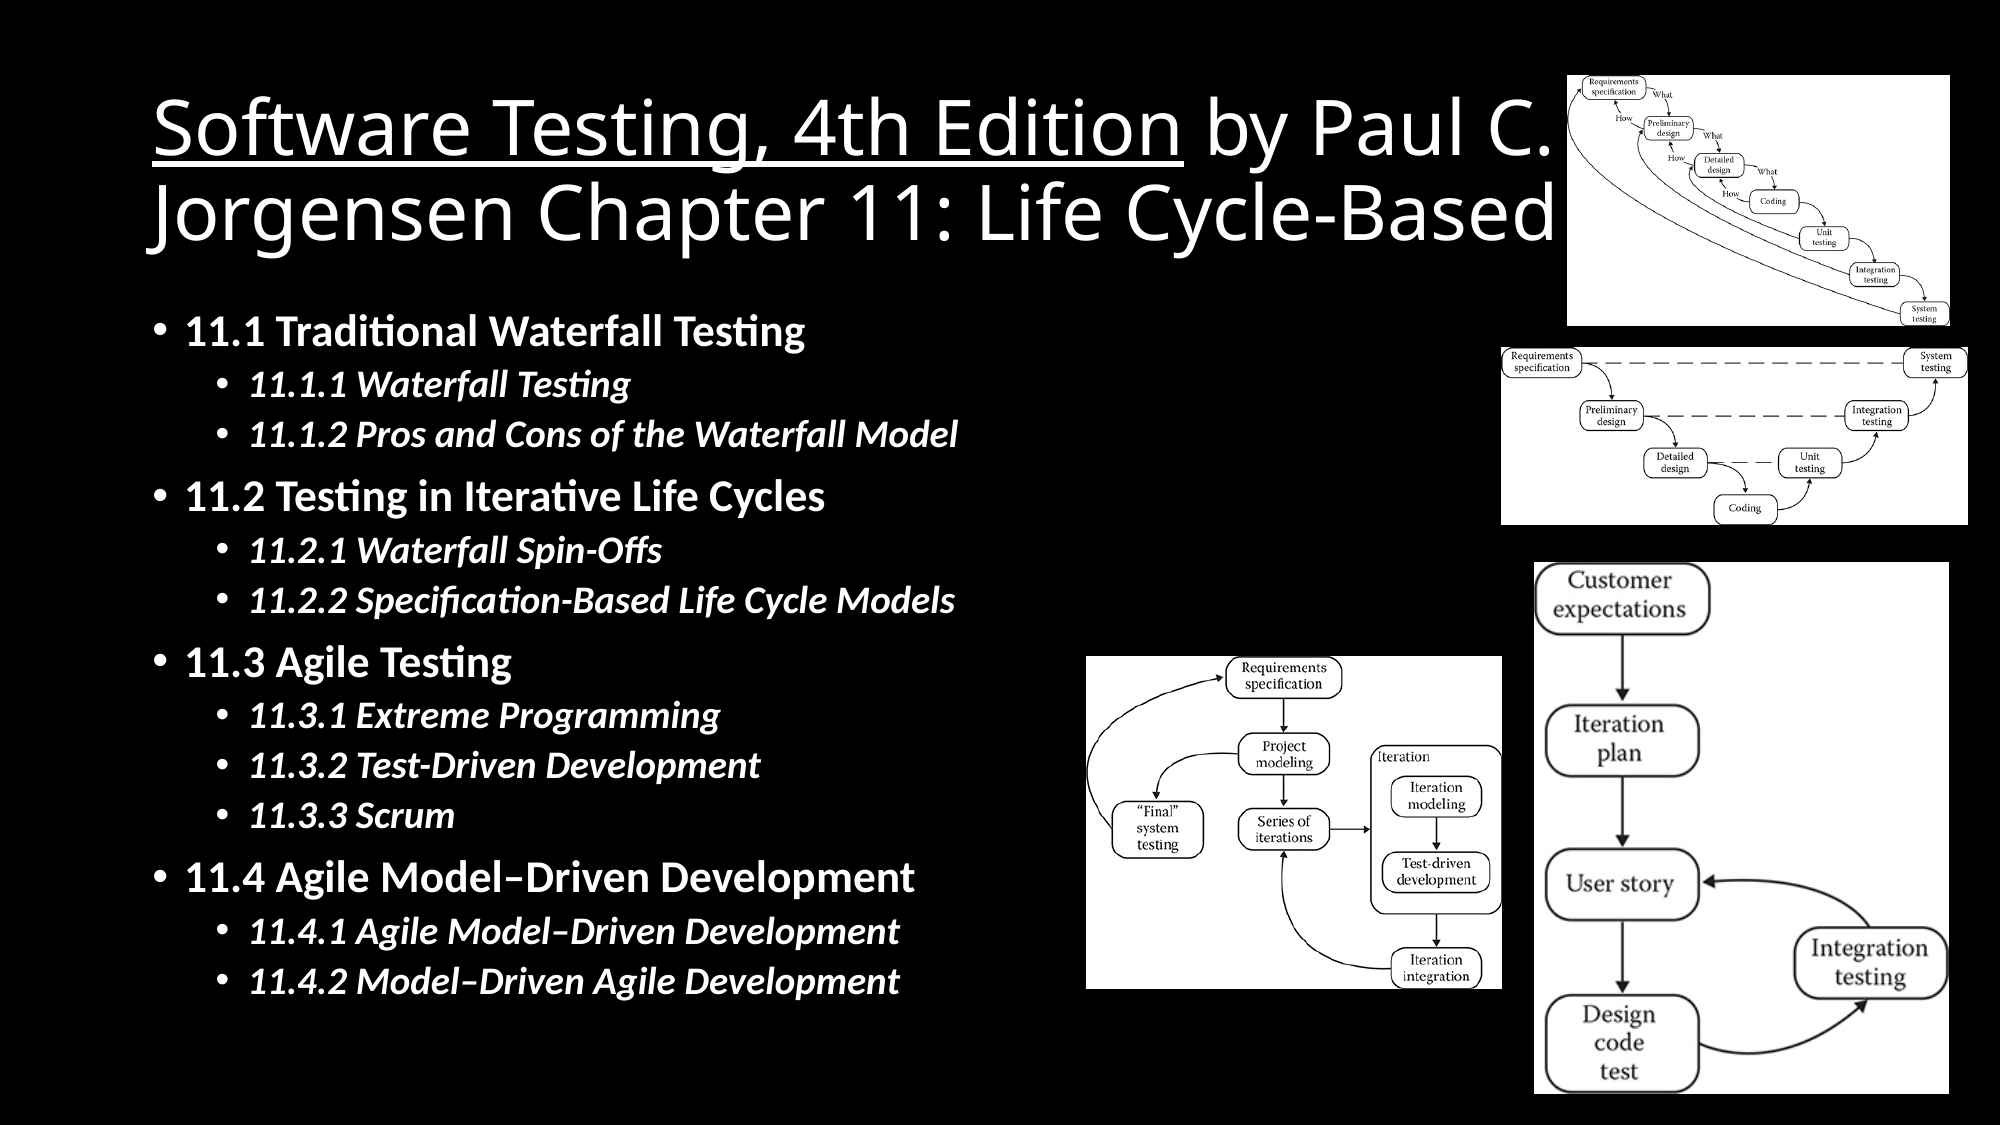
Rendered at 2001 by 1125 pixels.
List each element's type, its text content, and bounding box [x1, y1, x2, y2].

title Software Testing, 4th Edition by Paul C. Jorgensen Chapter 11: Life Cycle-Based Testing [137, 59, 1863, 278]
picture [1501, 347, 1968, 525]
picture [1534, 562, 1950, 1094]
list 11.1 Traditional Waterfall Testing 11.1.1 Waterfall Testing 11.1.2 Pros and Cons of the Waterfall Model 11.2 Testing in Iterative Life Cycles 11.2.1 Waterfall Spin-Offs 11.2.2 Specification-Based Life Cycle Models 11.3 Agile Testing 11.3.1 Extreme Programming 11.3.2 Test-Driven Development 11.3.3 Scrum 11.4 Agile Model–Driven Development 11.4.1 Agile Model–Driven Development 11.4.2 Model–Driven Agile Development [137, 299, 1863, 1014]
picture [1086, 656, 1502, 989]
picture [1567, 75, 1950, 326]
